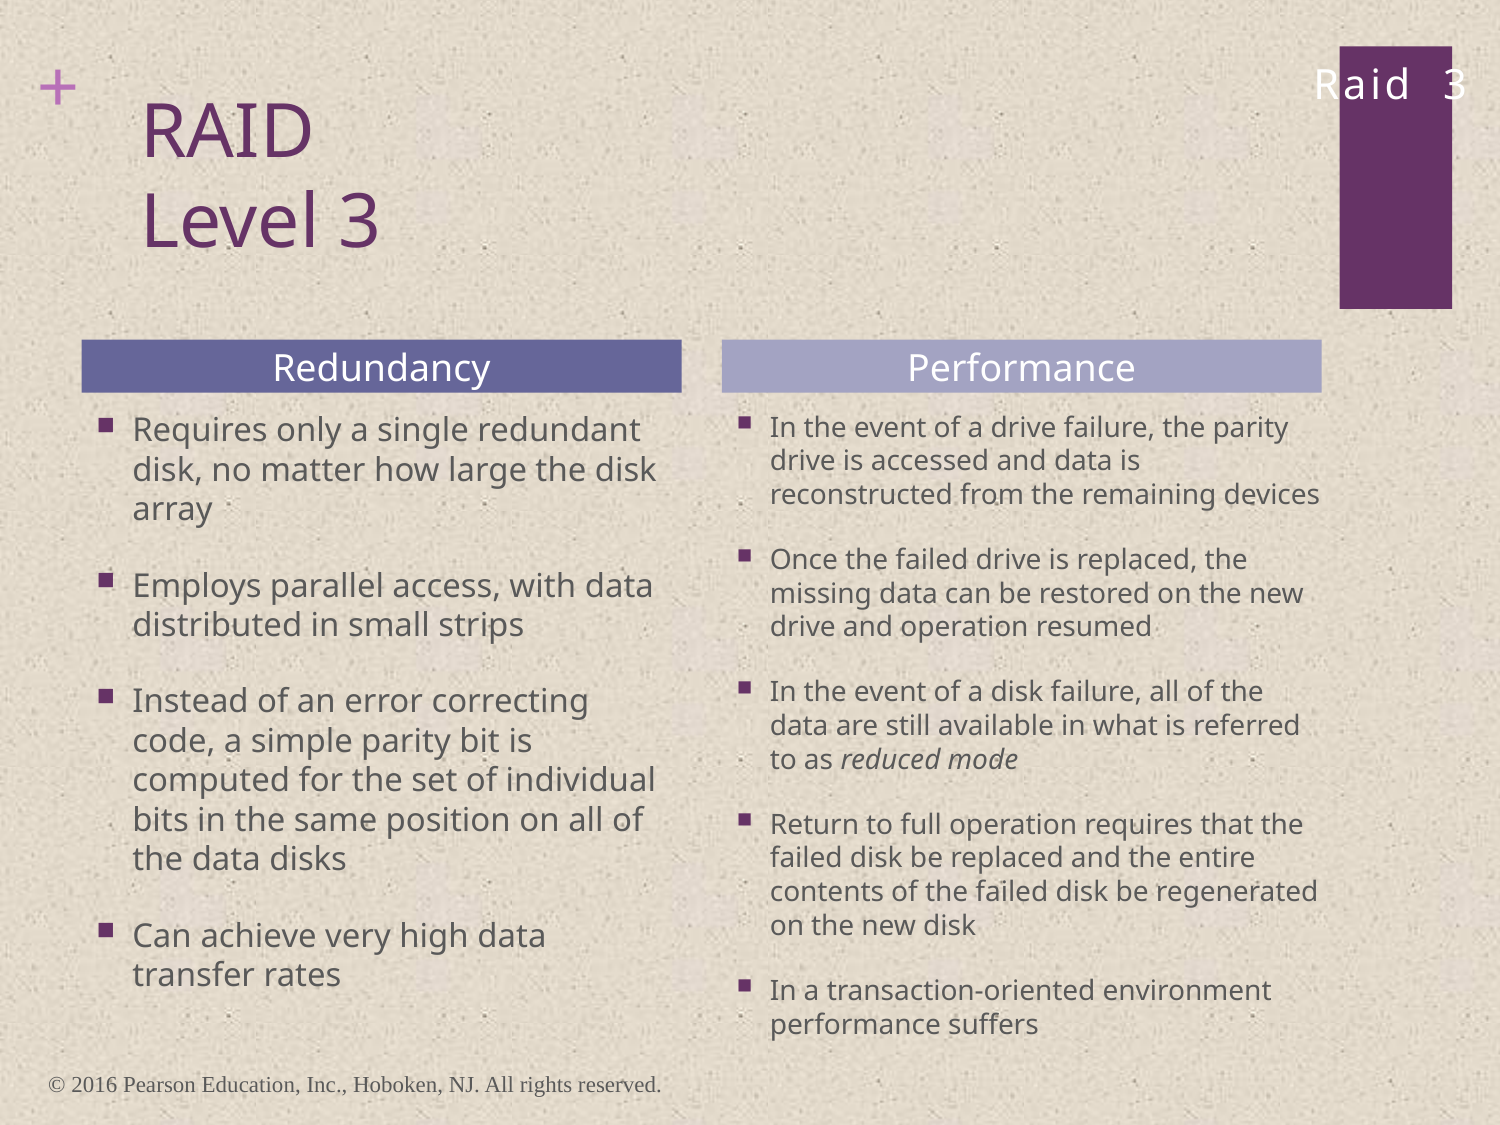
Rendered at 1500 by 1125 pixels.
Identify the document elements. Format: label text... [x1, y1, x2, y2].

list Performance [721, 339, 1322, 393]
list Requires only a single redundant disk, no matter how large the disk array Employs parallel access, with data distributed in small strips Instead of an error correcting code, a simple parity bit is computed for the set of individual bits in the same position on all of the data disks Can achieve very high data transfer rates [81, 401, 682, 1005]
list Redundancy [81, 339, 682, 393]
text_box Raid 3 [1298, 50, 1483, 115]
picture [0, 0, 1500, 1125]
list In the event of a drive failure, the parity drive is accessed and data is reconstructed from the remaining devices Once the failed drive is replaced, the missing data can be restored on the new drive and operation resumed In the event of a disk failure, all of the data are still available in what is referred to as reduced mode Return to full operation requires that the failed disk be replaced and the entire contents of the failed disk be regenerated on the new disk In a transaction-oriented environment performance suffers [721, 401, 1338, 1075]
footer © 2016 Pearson Education, Inc., Hoboken, NJ. All rights reserved. [33, 1053, 1038, 1114]
title RAID Level 3 [125, 75, 456, 259]
